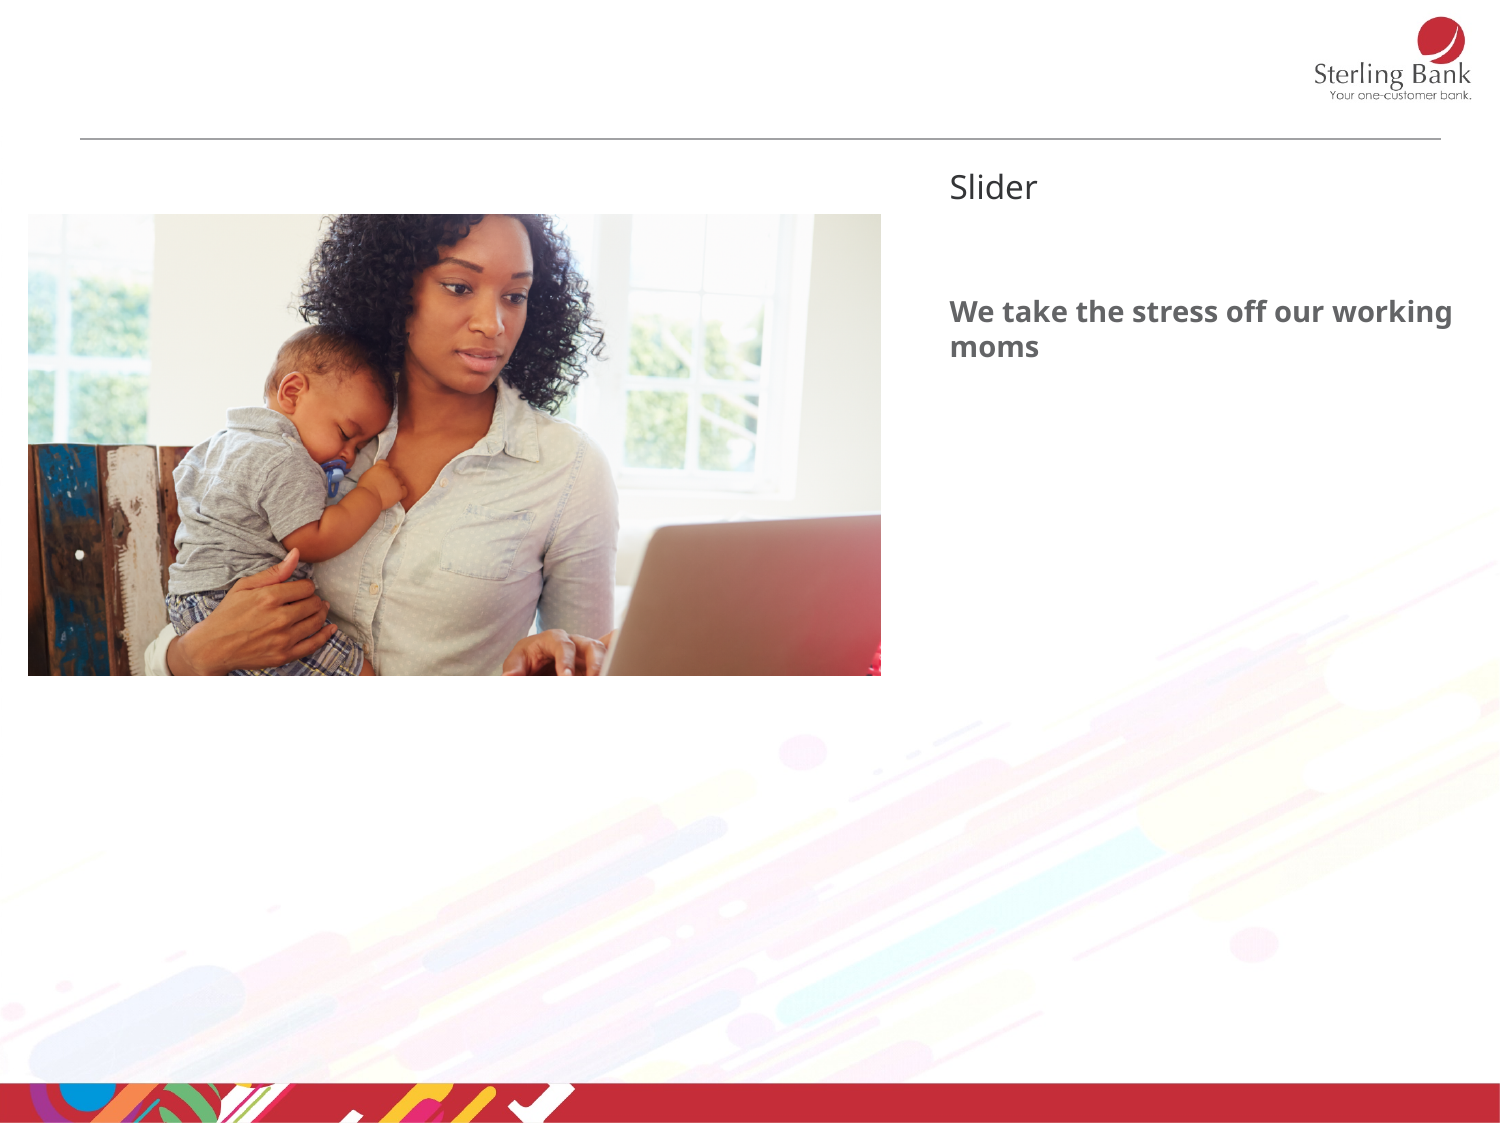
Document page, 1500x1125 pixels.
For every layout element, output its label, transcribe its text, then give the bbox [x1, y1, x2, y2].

picture [0, 0, 1500, 1123]
text_box We take the stress off our working moms [934, 286, 1472, 416]
text_box Slider [934, 158, 1500, 214]
